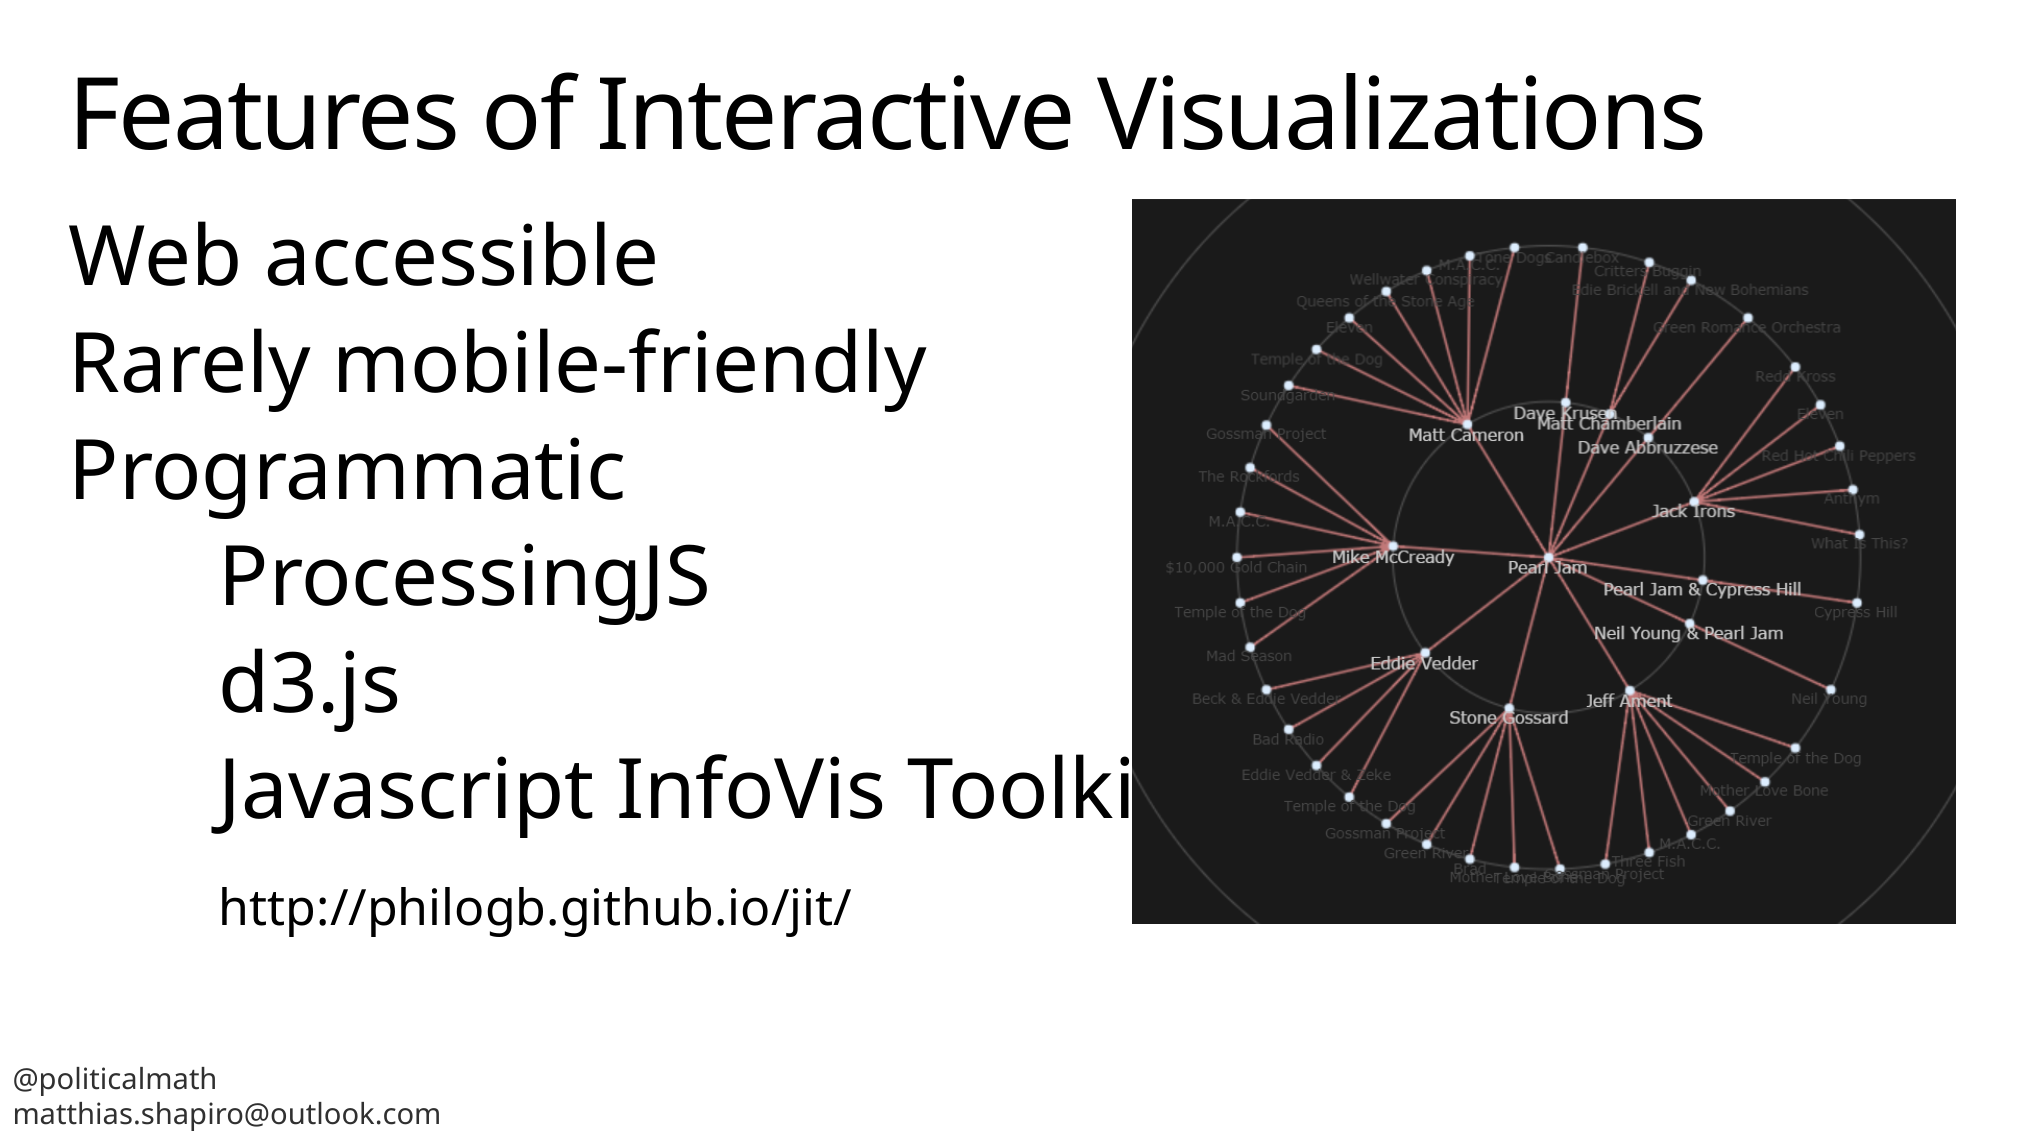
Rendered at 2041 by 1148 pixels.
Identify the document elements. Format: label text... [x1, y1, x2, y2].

title Features of Interactive Visualizations [45, 48, 1996, 199]
list Web accessible Rarely mobile-friendly Programmatic ProcessingJS d3.js Javascript InfoVis Toolkit http://philogb.github.io/jit/ [45, 199, 1996, 987]
picture [1132, 198, 1956, 925]
